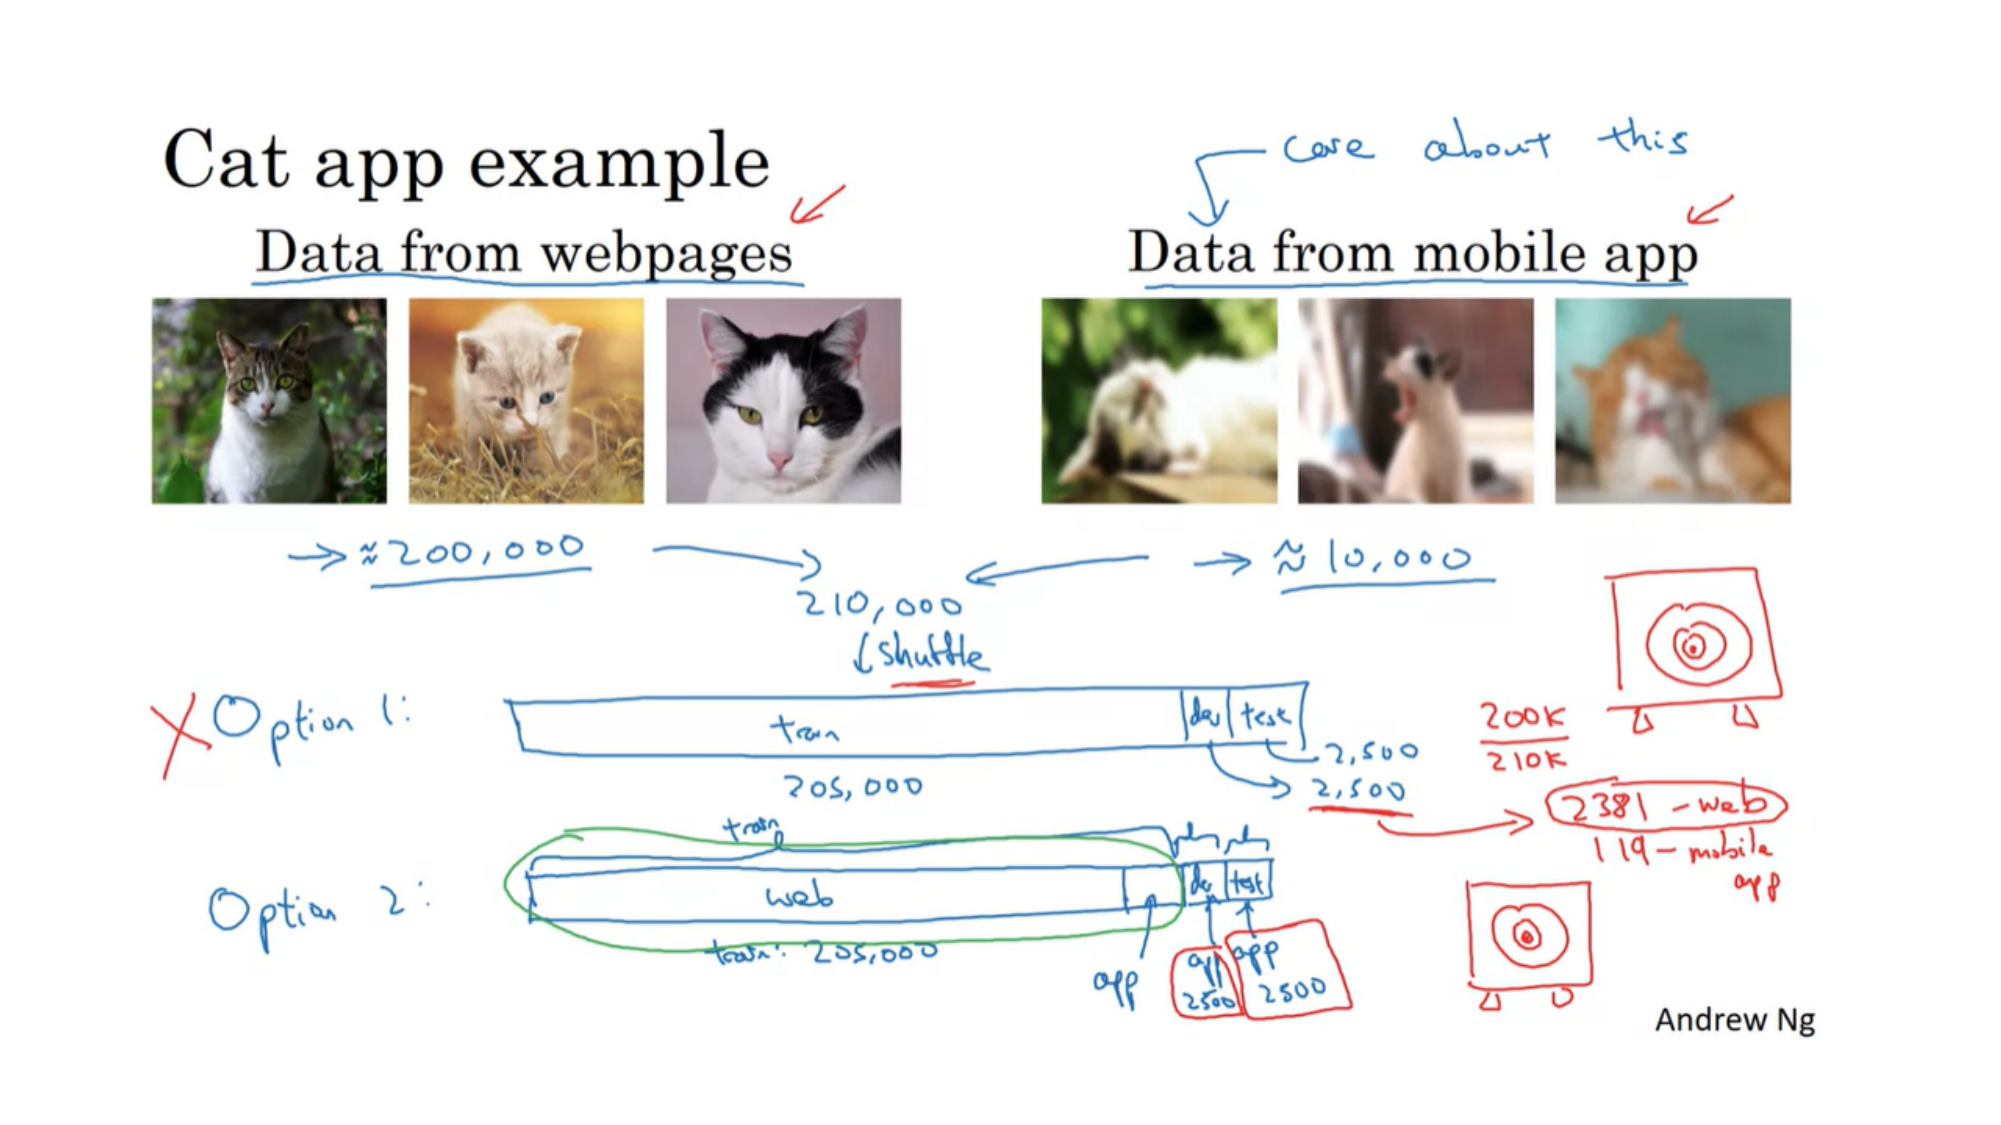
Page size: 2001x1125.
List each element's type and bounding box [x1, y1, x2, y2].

picture [115, 85, 1861, 1040]
